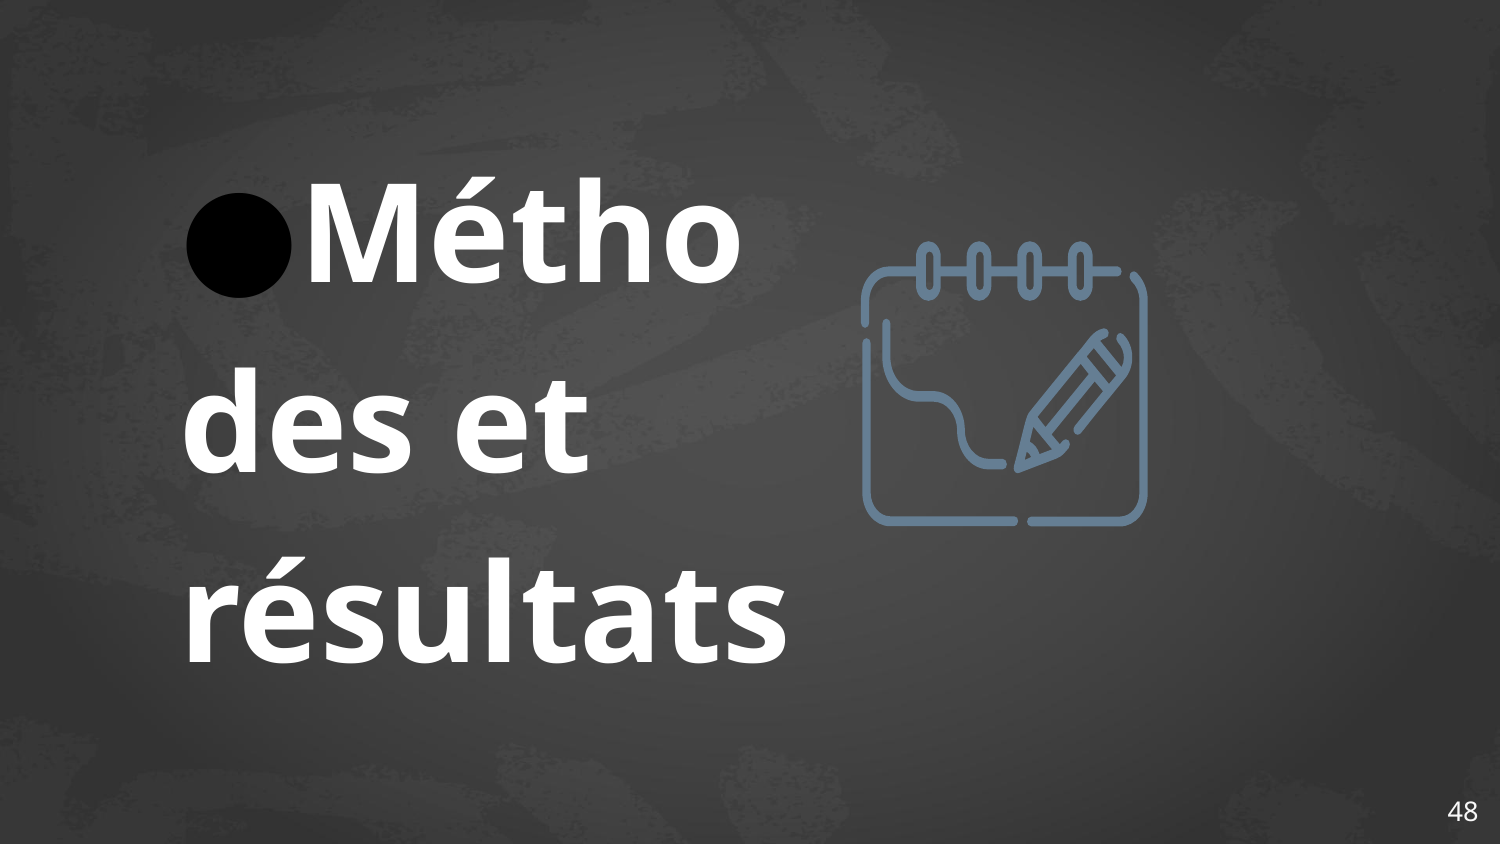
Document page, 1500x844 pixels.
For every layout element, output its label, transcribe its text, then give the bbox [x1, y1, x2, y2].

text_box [860, 241, 1149, 527]
picture [0, 0, 1500, 844]
slide_number ‹#› [1403, 779, 1494, 844]
subtitle Méthodes et résultats [164, 342, 838, 468]
